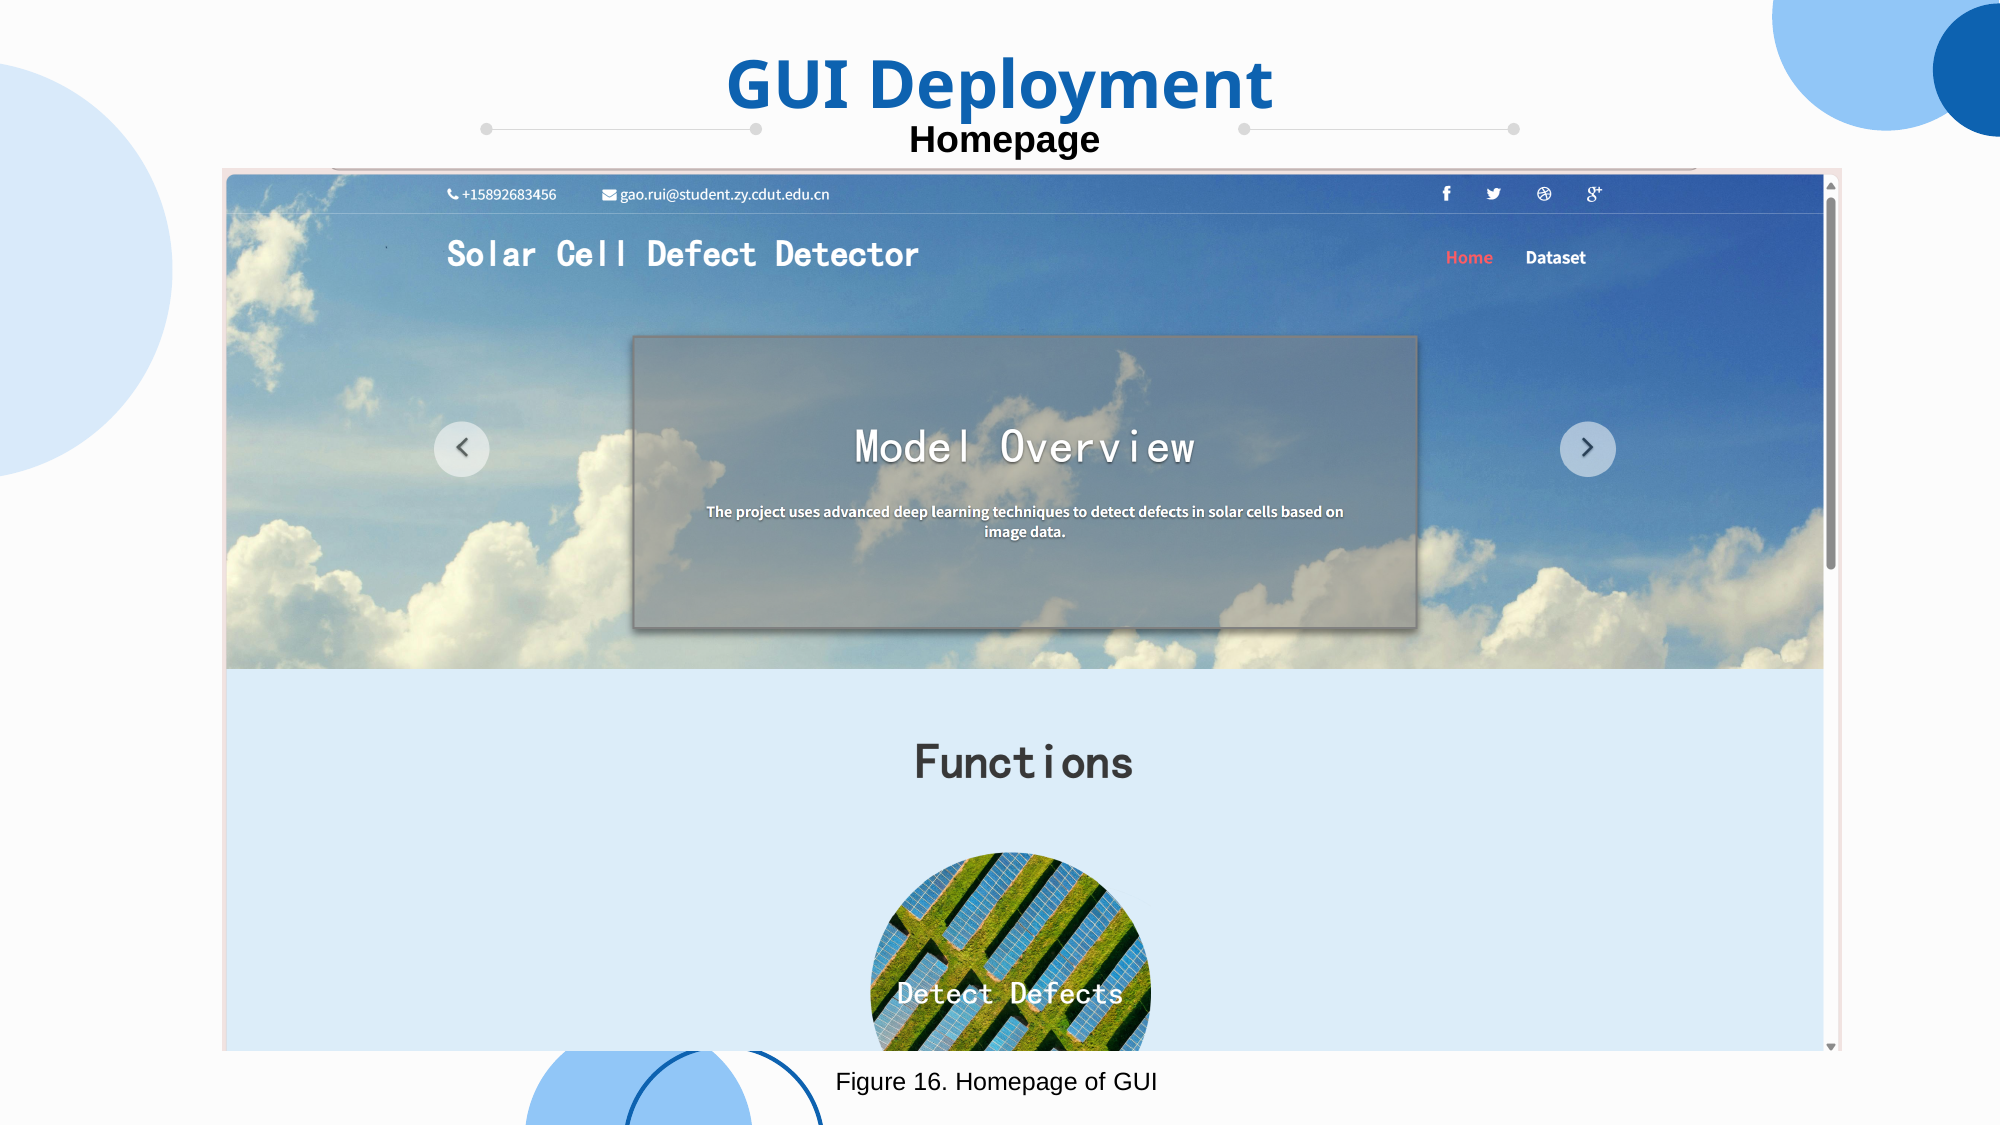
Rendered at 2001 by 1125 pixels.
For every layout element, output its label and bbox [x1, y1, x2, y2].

picture [222, 168, 1842, 1051]
text_box [486, 34, 1514, 168]
text_box [0, 0, 2000, 1125]
